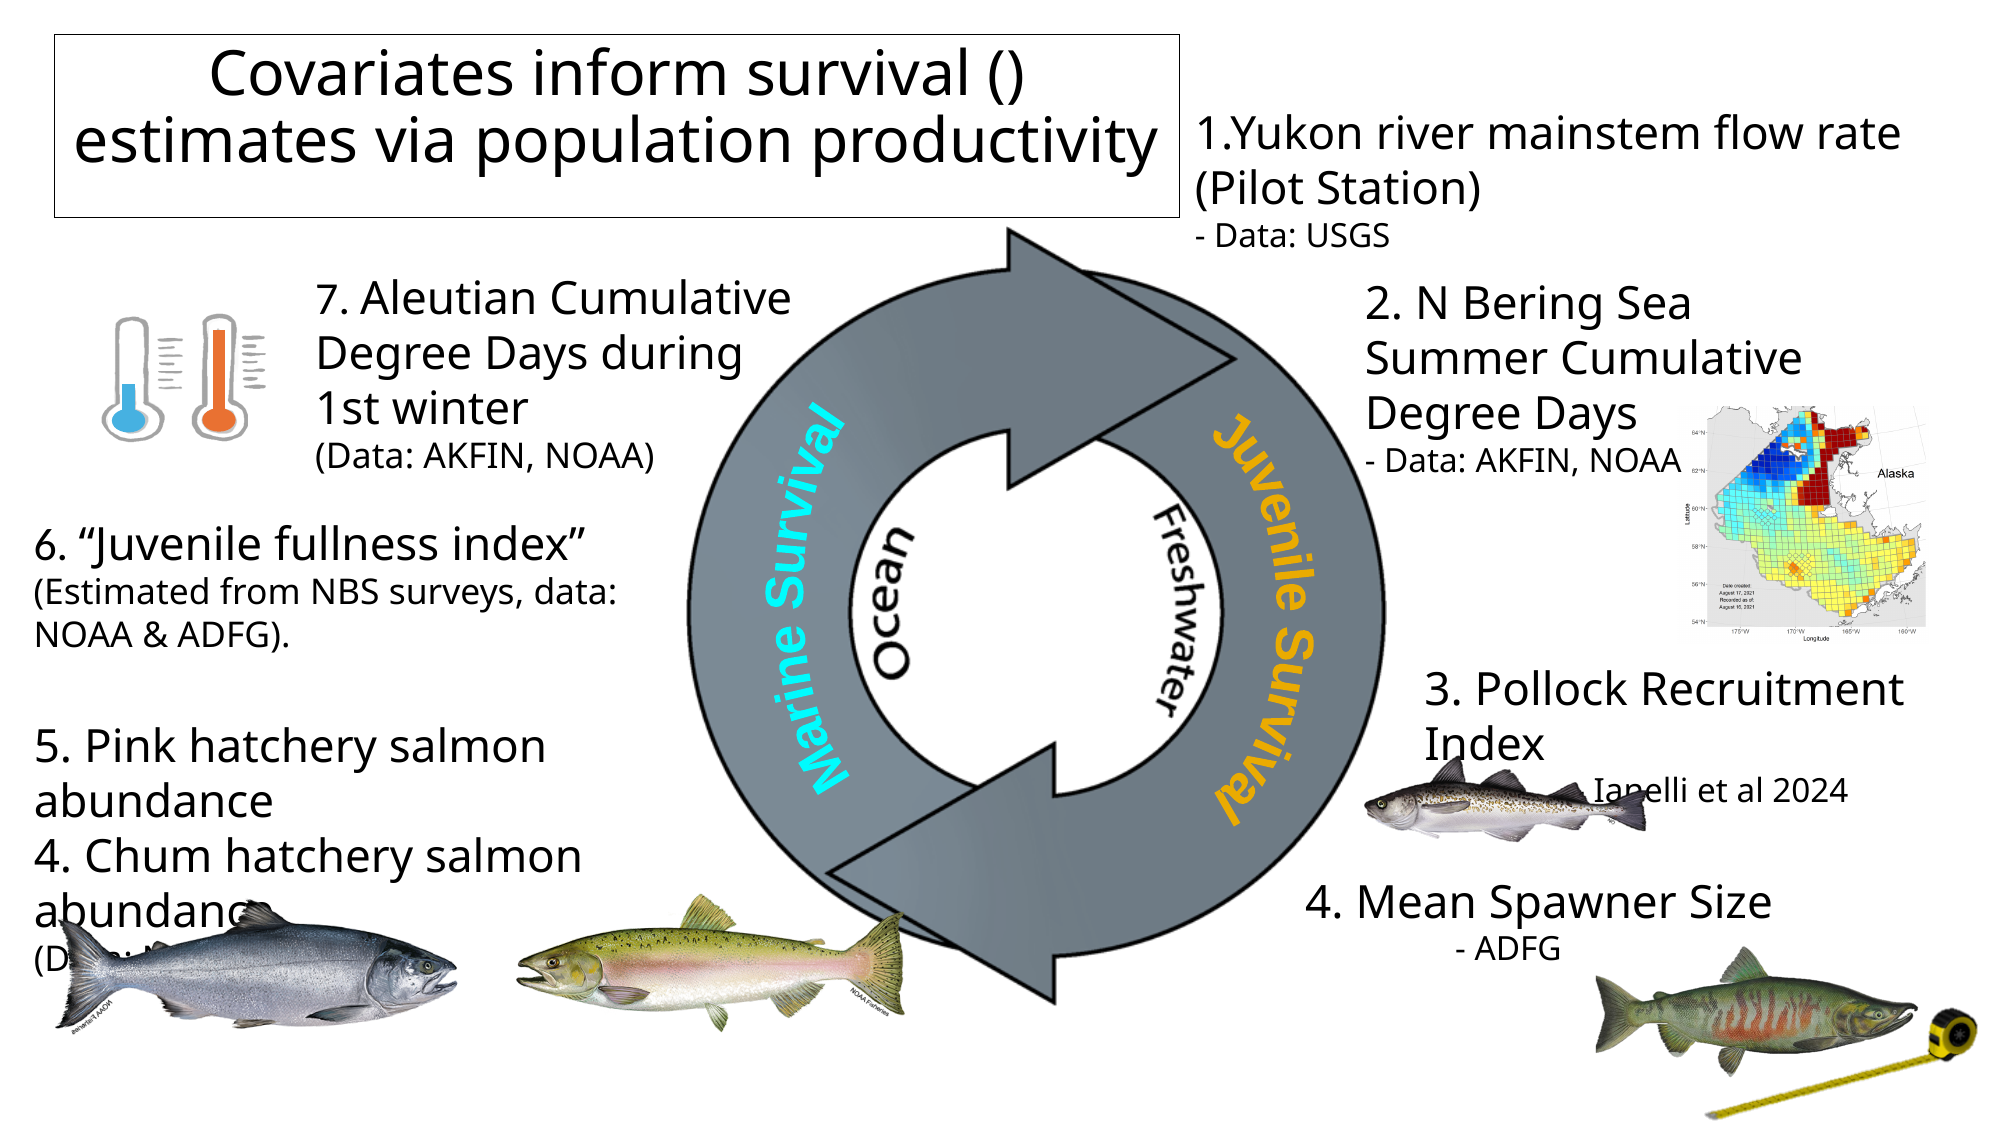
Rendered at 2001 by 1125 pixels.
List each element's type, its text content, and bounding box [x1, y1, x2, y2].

text_box 6. “Juvenile fullness index” (Estimated from NBS surveys, data: NOAA & ADFG). [18, 506, 686, 705]
picture [1677, 406, 1929, 645]
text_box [18, 708, 923, 1105]
text_box 4. Mean Spawner Size - ADFG [1388, 865, 1818, 975]
text_box 1.Yukon river mainstem flow rate (Pilot Station) - Data: USGS [1180, 96, 1928, 262]
text_box 3. Pollock Recruitment Index - Ianelli et al 2024 [1409, 651, 2000, 817]
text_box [686, 226, 1388, 1007]
picture [1353, 696, 1657, 900]
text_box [77, 260, 832, 487]
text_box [1581, 927, 1978, 1125]
text_box 2. N Bering Sea Summer Cumulative Degree Days - Data: AKFIN, NOAA [1388, 266, 1877, 577]
